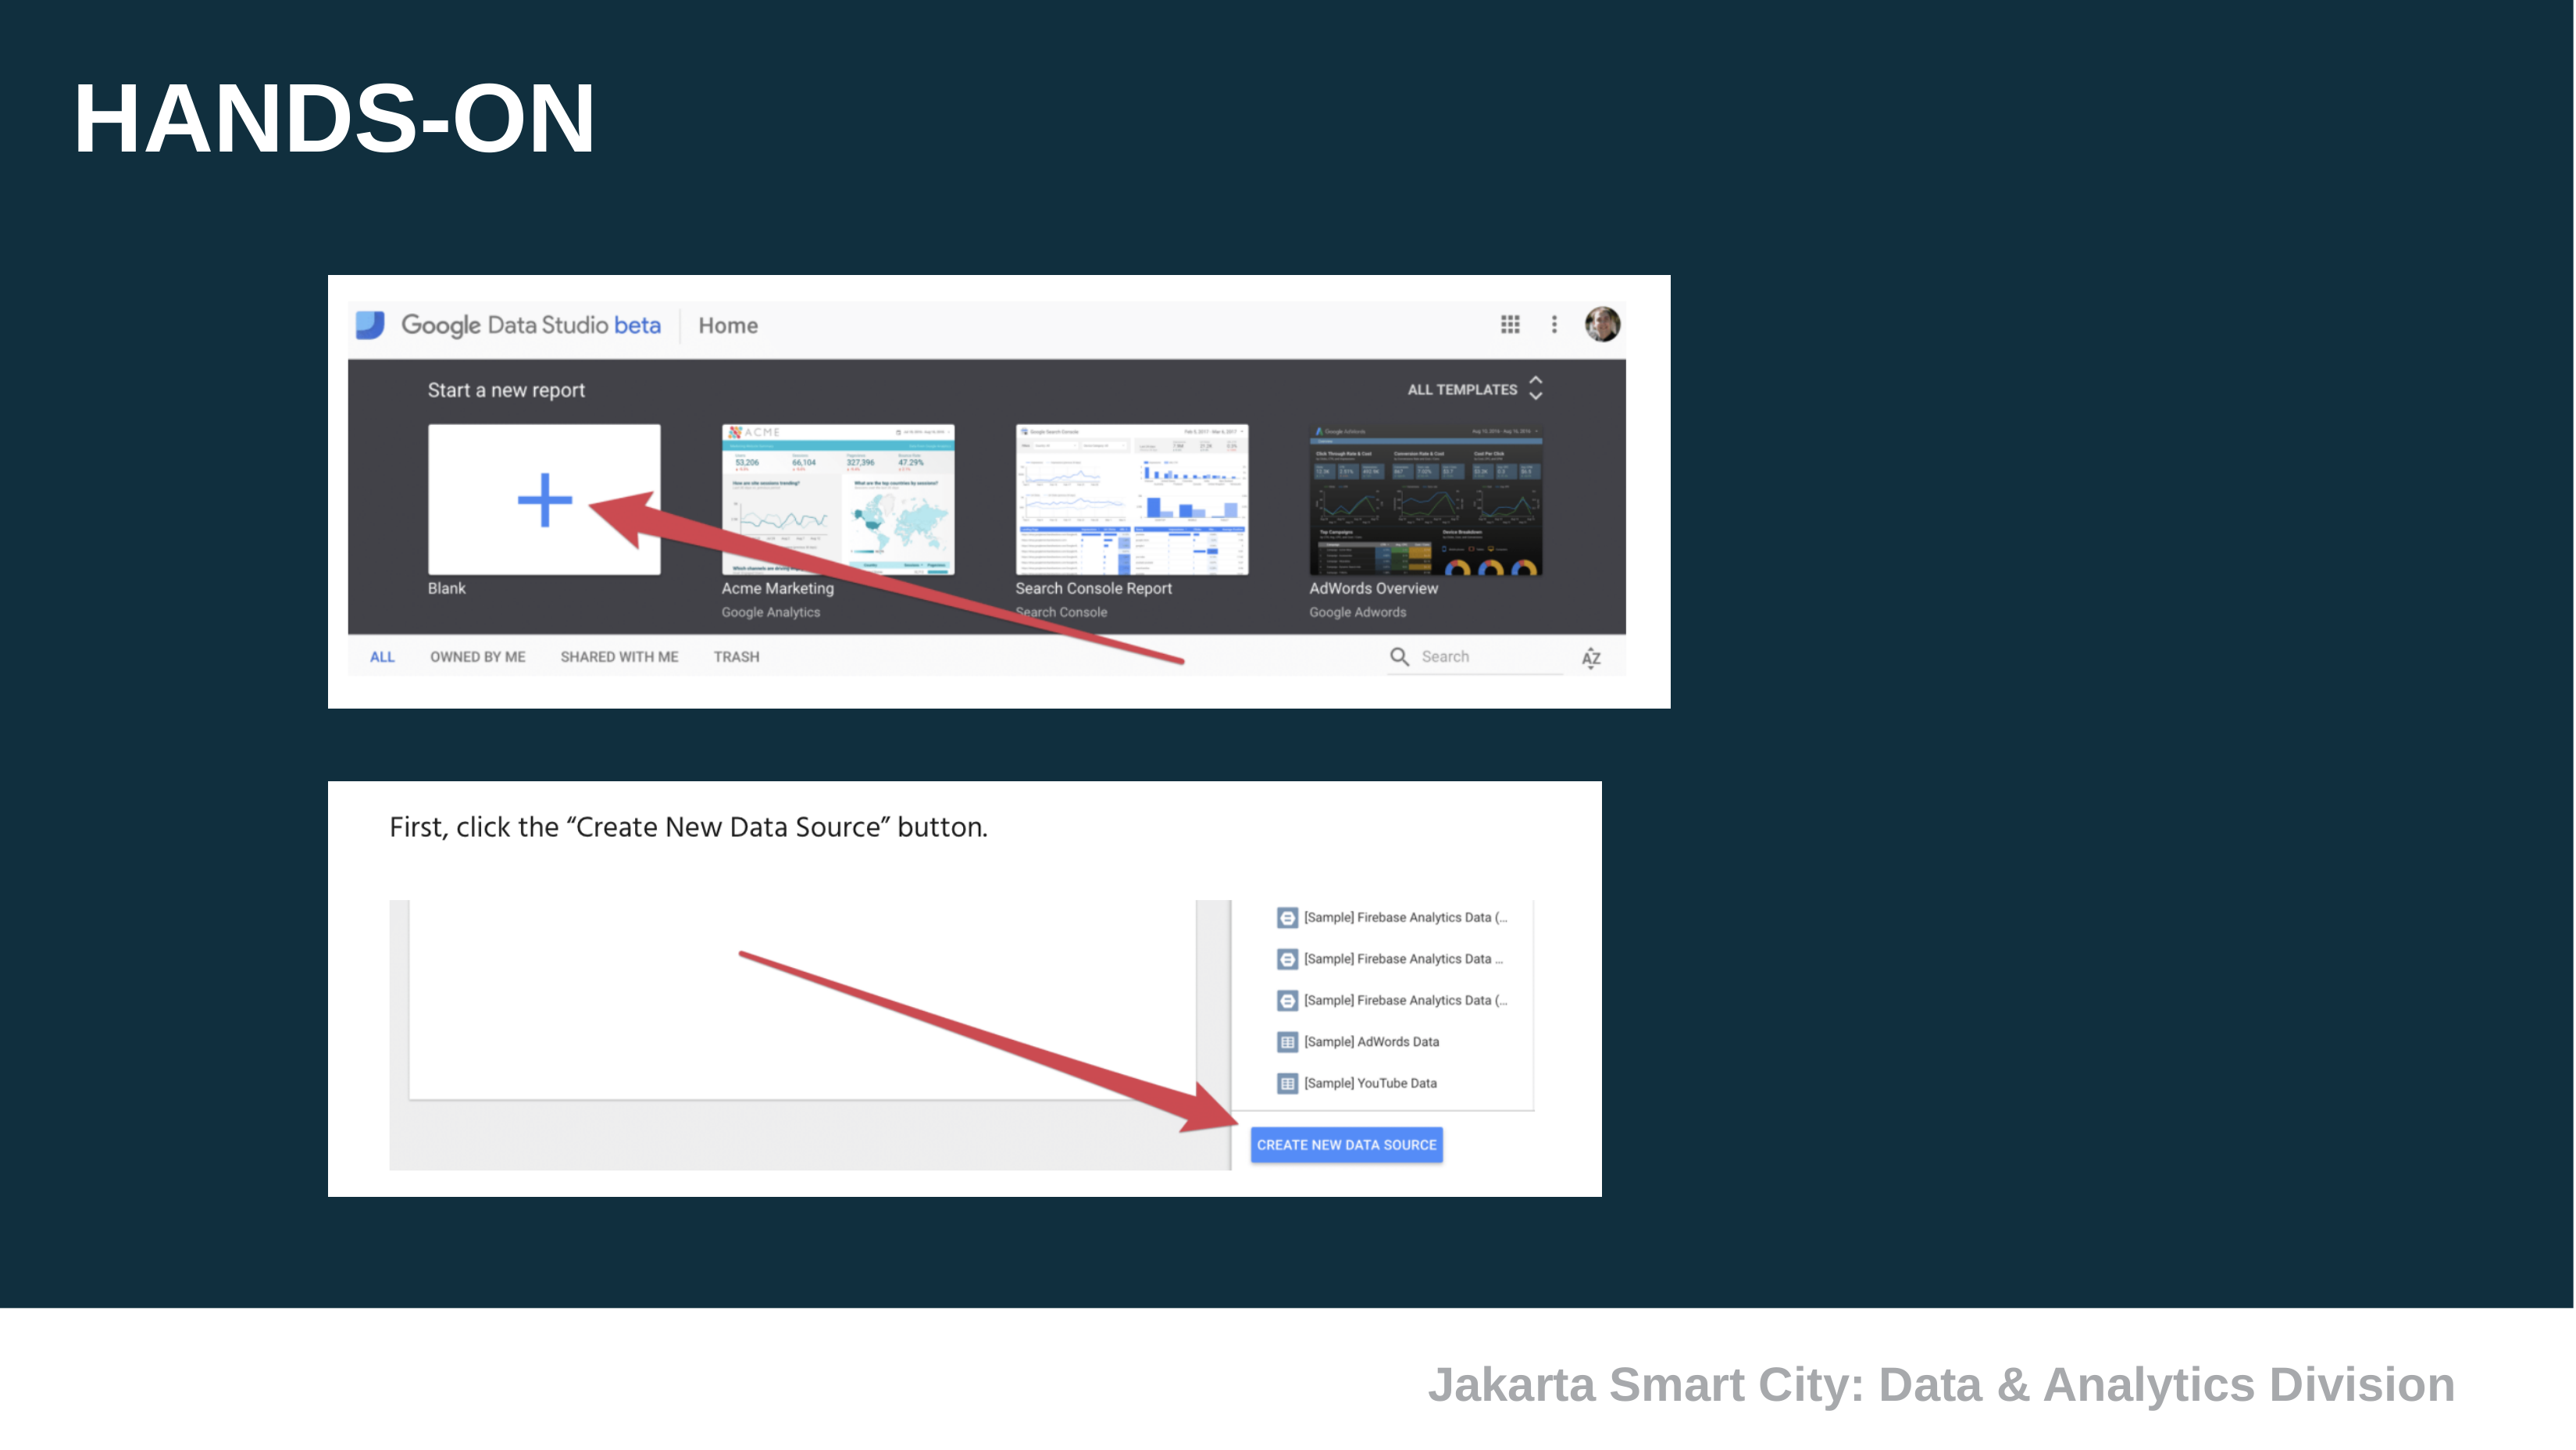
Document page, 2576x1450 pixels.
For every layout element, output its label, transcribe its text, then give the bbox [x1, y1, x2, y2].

picture [327, 781, 1602, 1197]
footer Jakarta Smart City: Data & Analytics Division [1426, 1348, 2576, 1450]
picture [327, 275, 1671, 709]
title HANDS-ON [73, 54, 2518, 202]
